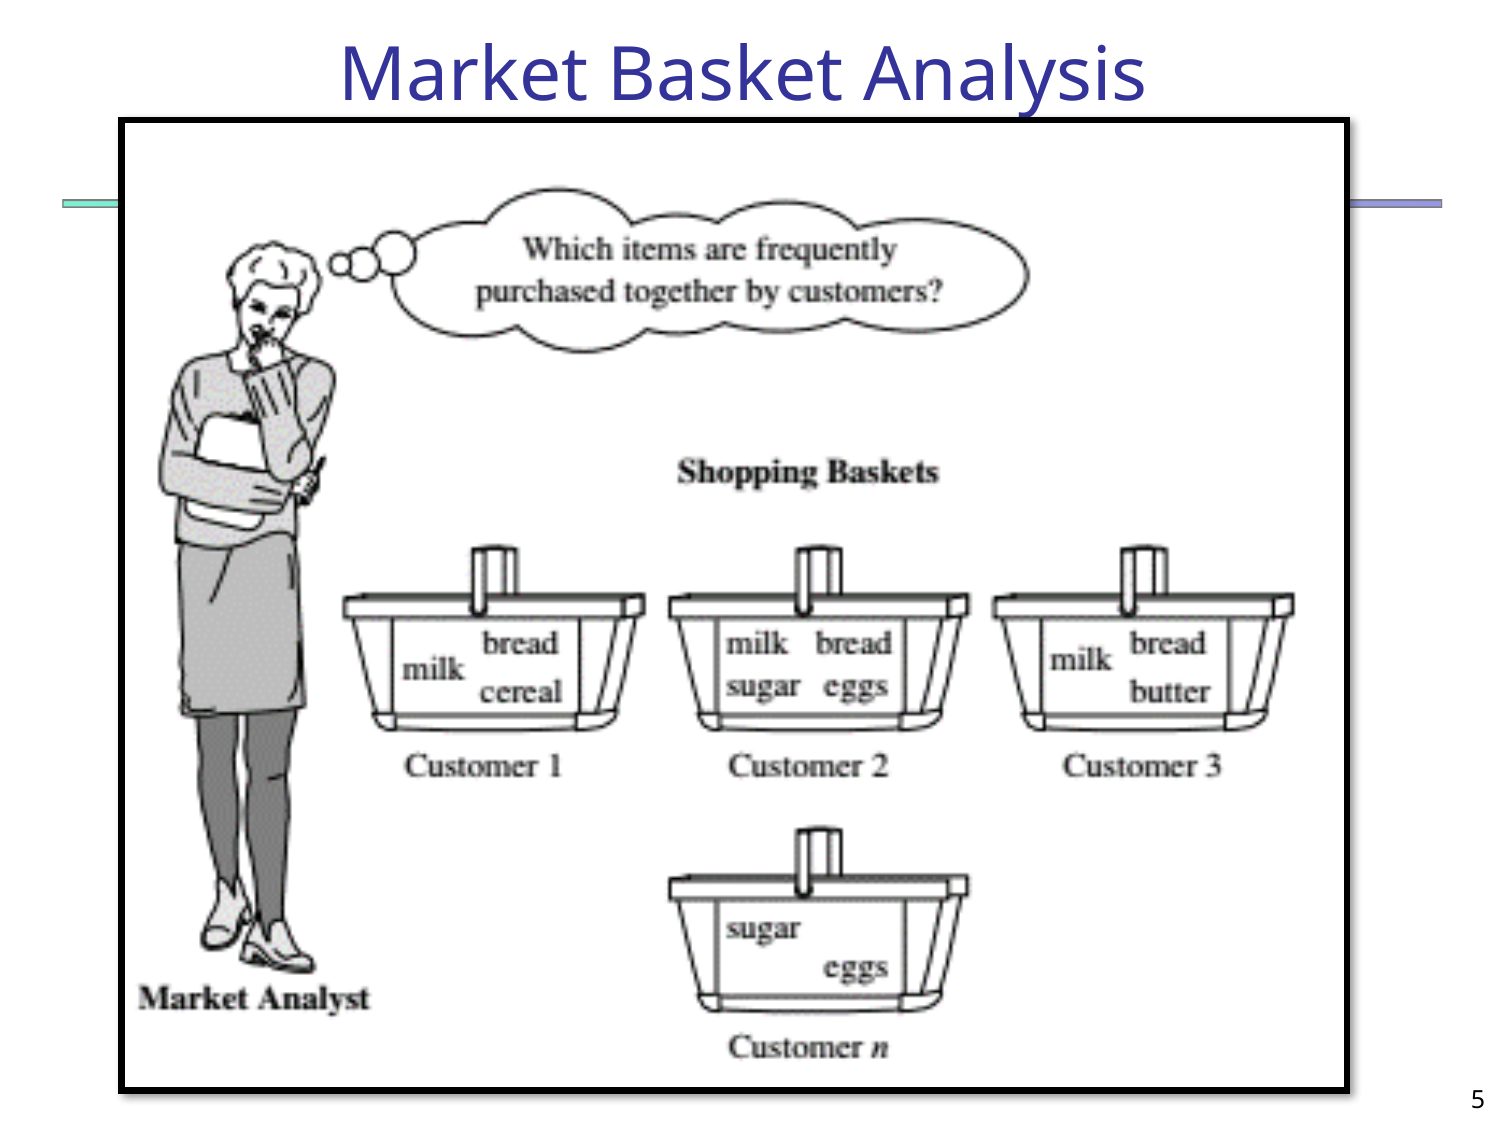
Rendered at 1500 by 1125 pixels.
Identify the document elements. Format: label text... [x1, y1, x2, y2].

picture [124, 122, 1344, 1088]
title Market Basket Analysis [62, 22, 1425, 123]
slide_number 5 [1187, 1062, 1500, 1125]
